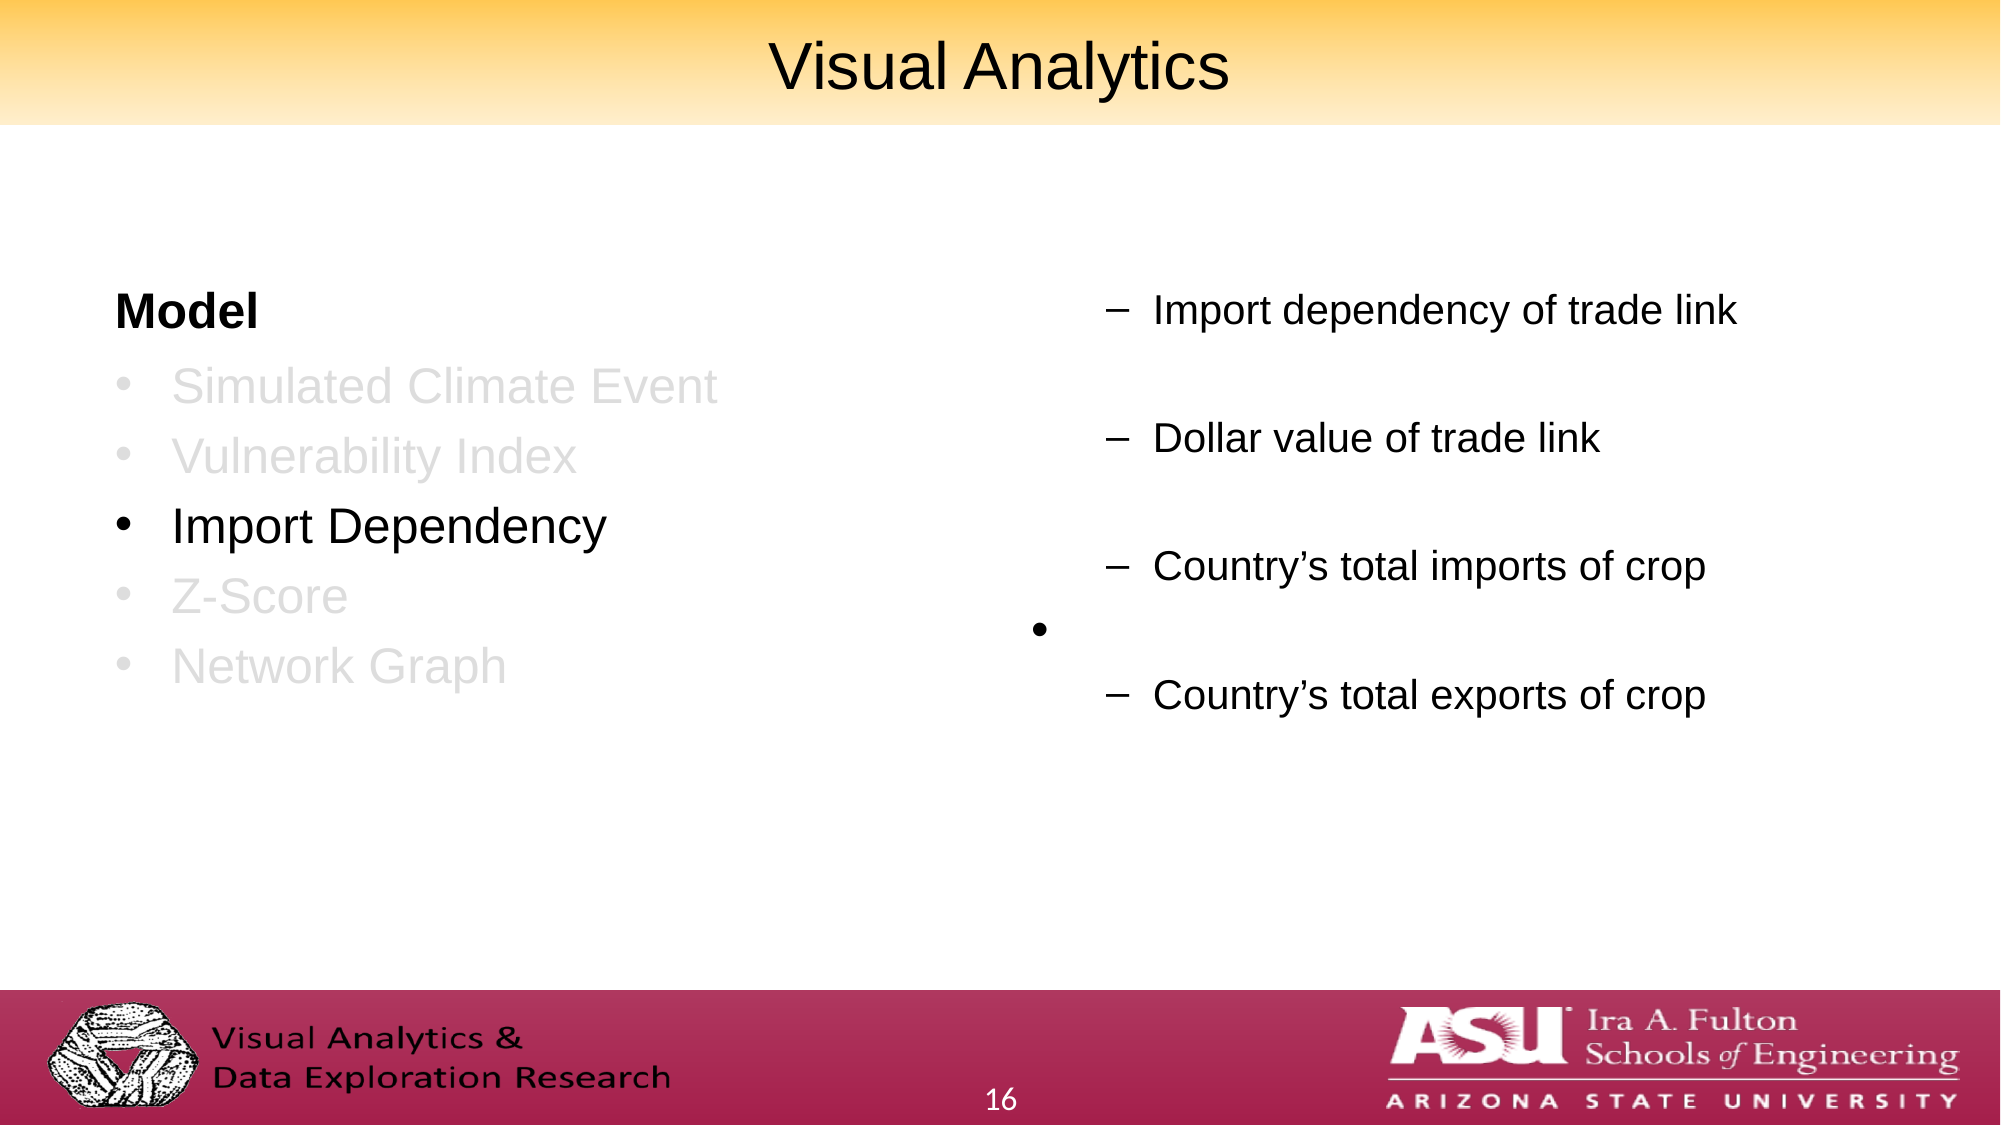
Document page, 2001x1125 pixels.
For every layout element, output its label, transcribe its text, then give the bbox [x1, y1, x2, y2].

title Visual Analytics [0, 0, 2000, 125]
slide_number 16 [0, 990, 2000, 1125]
list Simulated Climate Event Vulnerability Index Import Dependency Z-Score Network Graph [99, 345, 984, 990]
list Model [99, 240, 984, 345]
